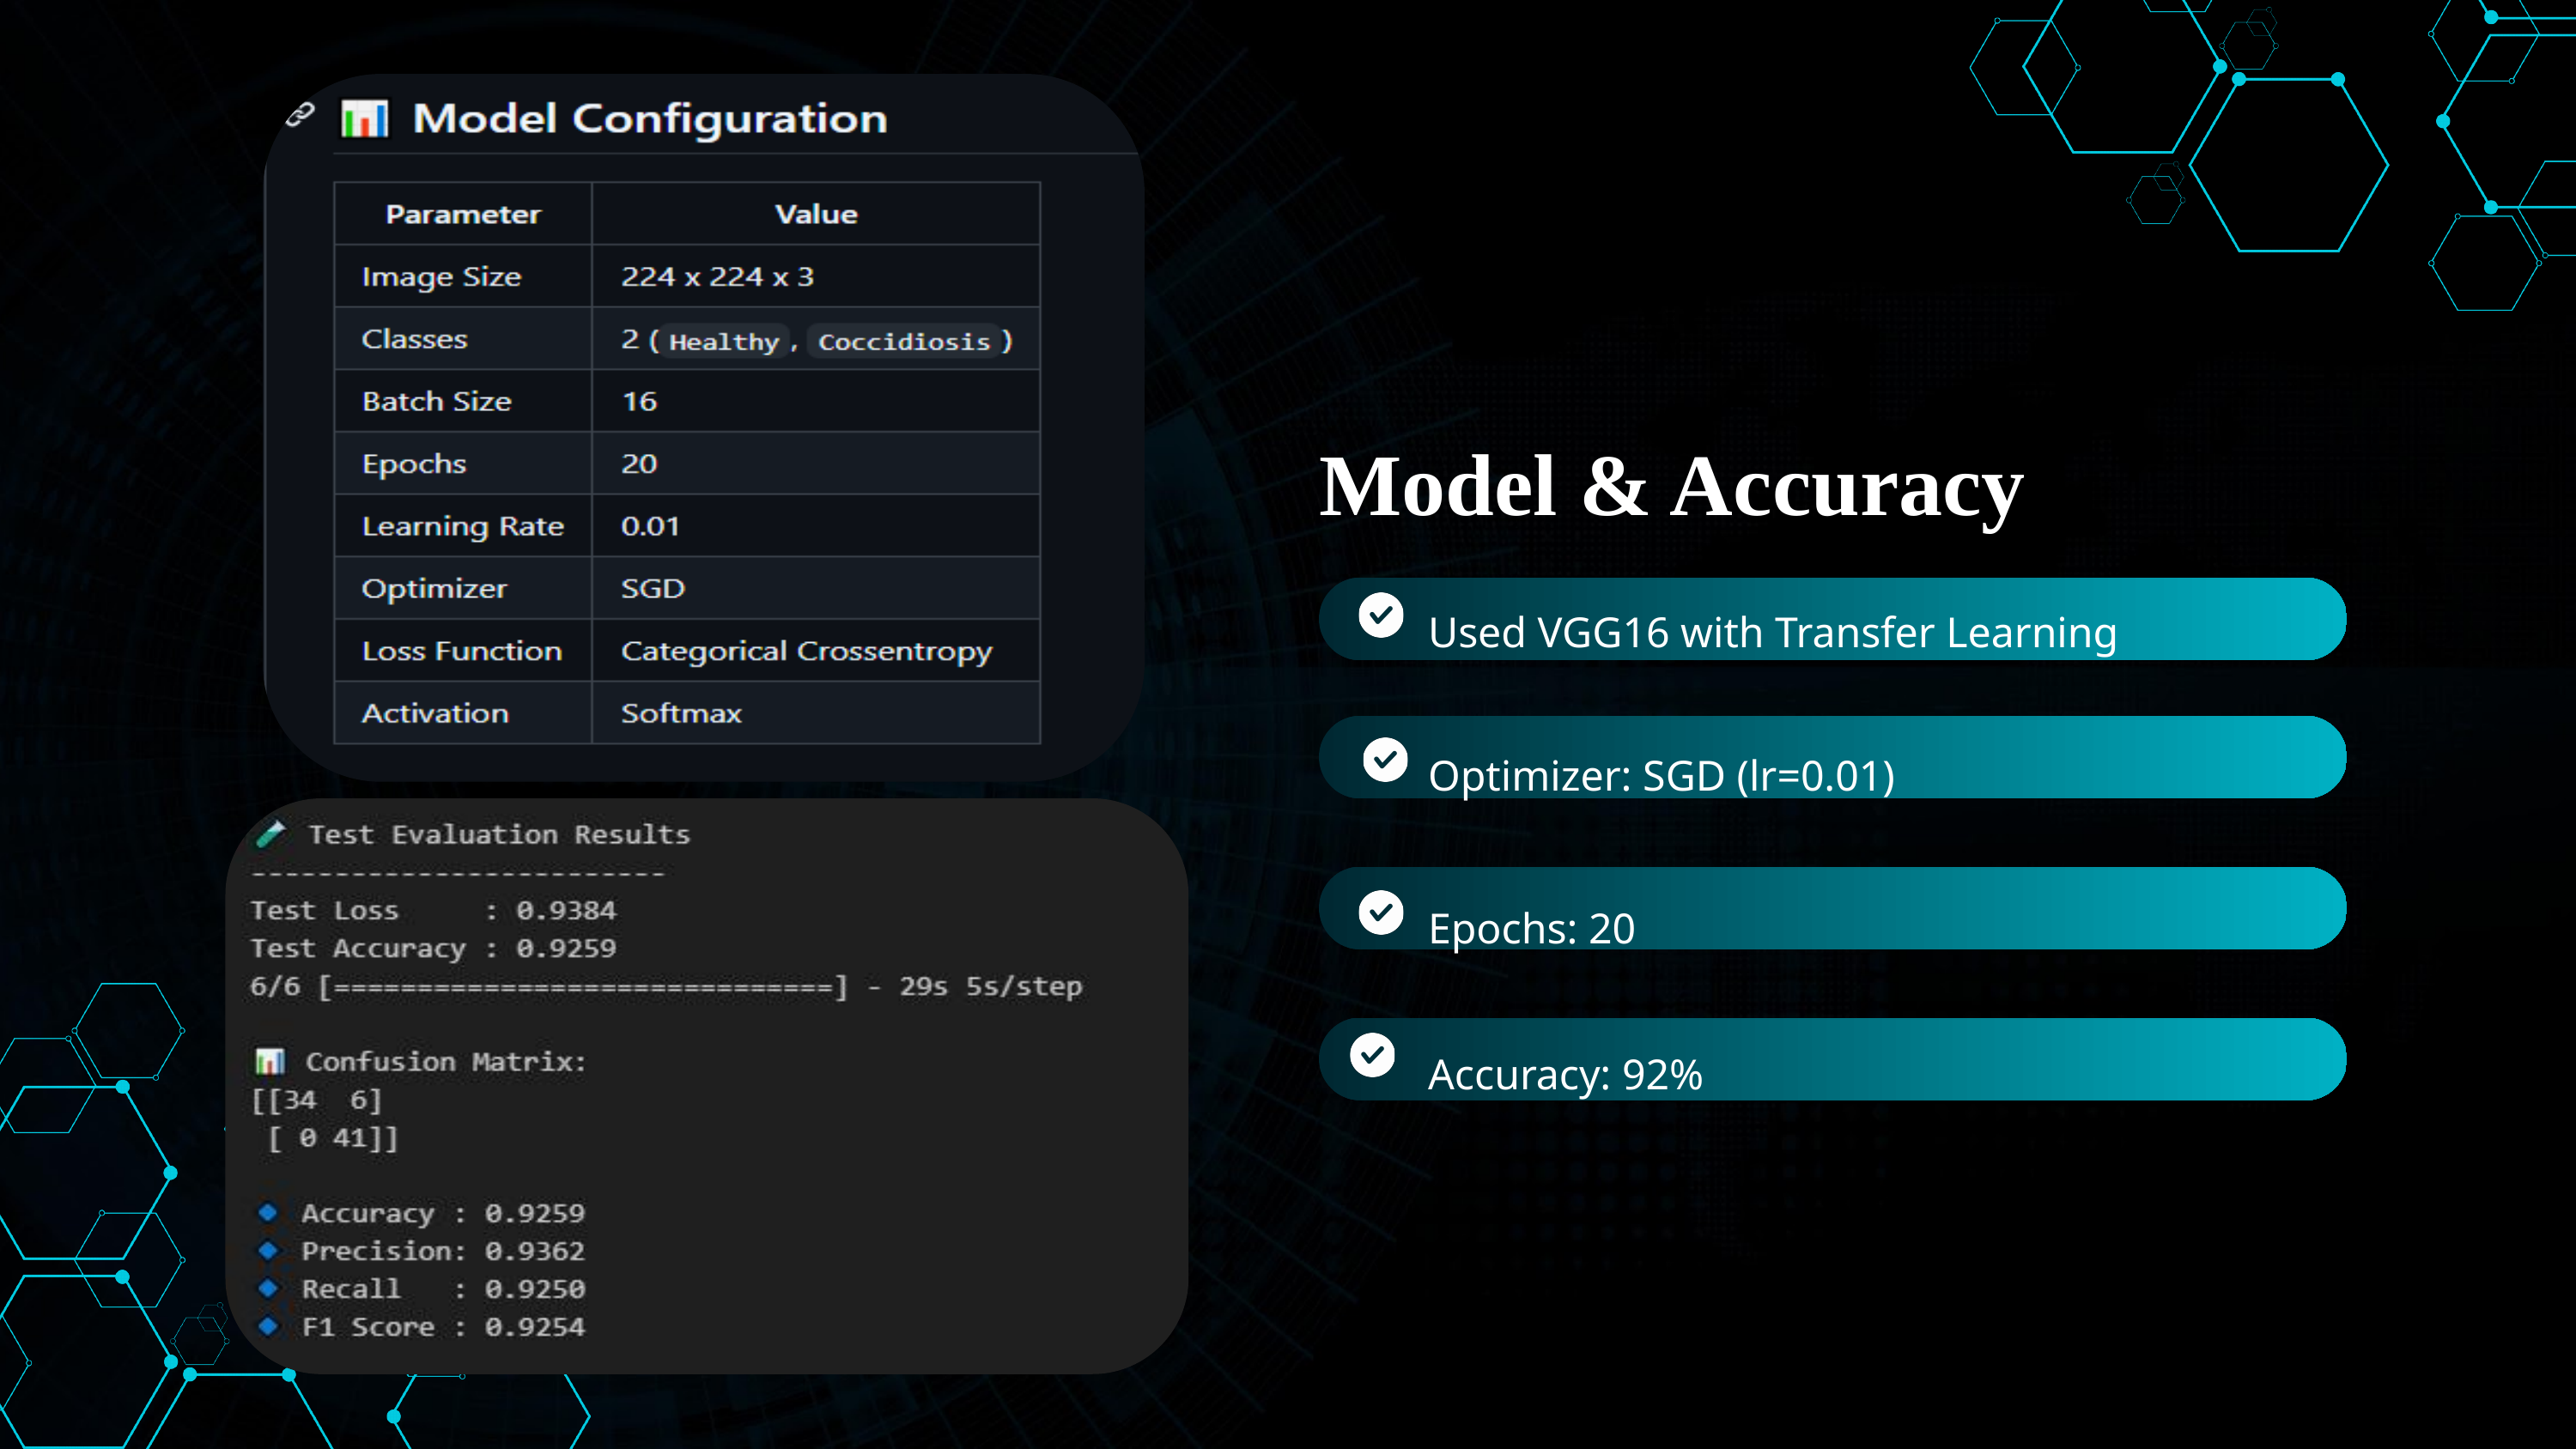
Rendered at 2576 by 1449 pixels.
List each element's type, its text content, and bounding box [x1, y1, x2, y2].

text_box [1969, 0, 2576, 311]
picture [262, 73, 1145, 782]
picture [225, 797, 1189, 1375]
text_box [1318, 858, 2348, 950]
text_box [1318, 1009, 2348, 1100]
text_box [0, 0, 2576, 1449]
text_box Model & Accuracy [1319, 386, 2121, 533]
text_box [0, 983, 644, 1449]
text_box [1318, 707, 2348, 799]
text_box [1318, 569, 2348, 661]
